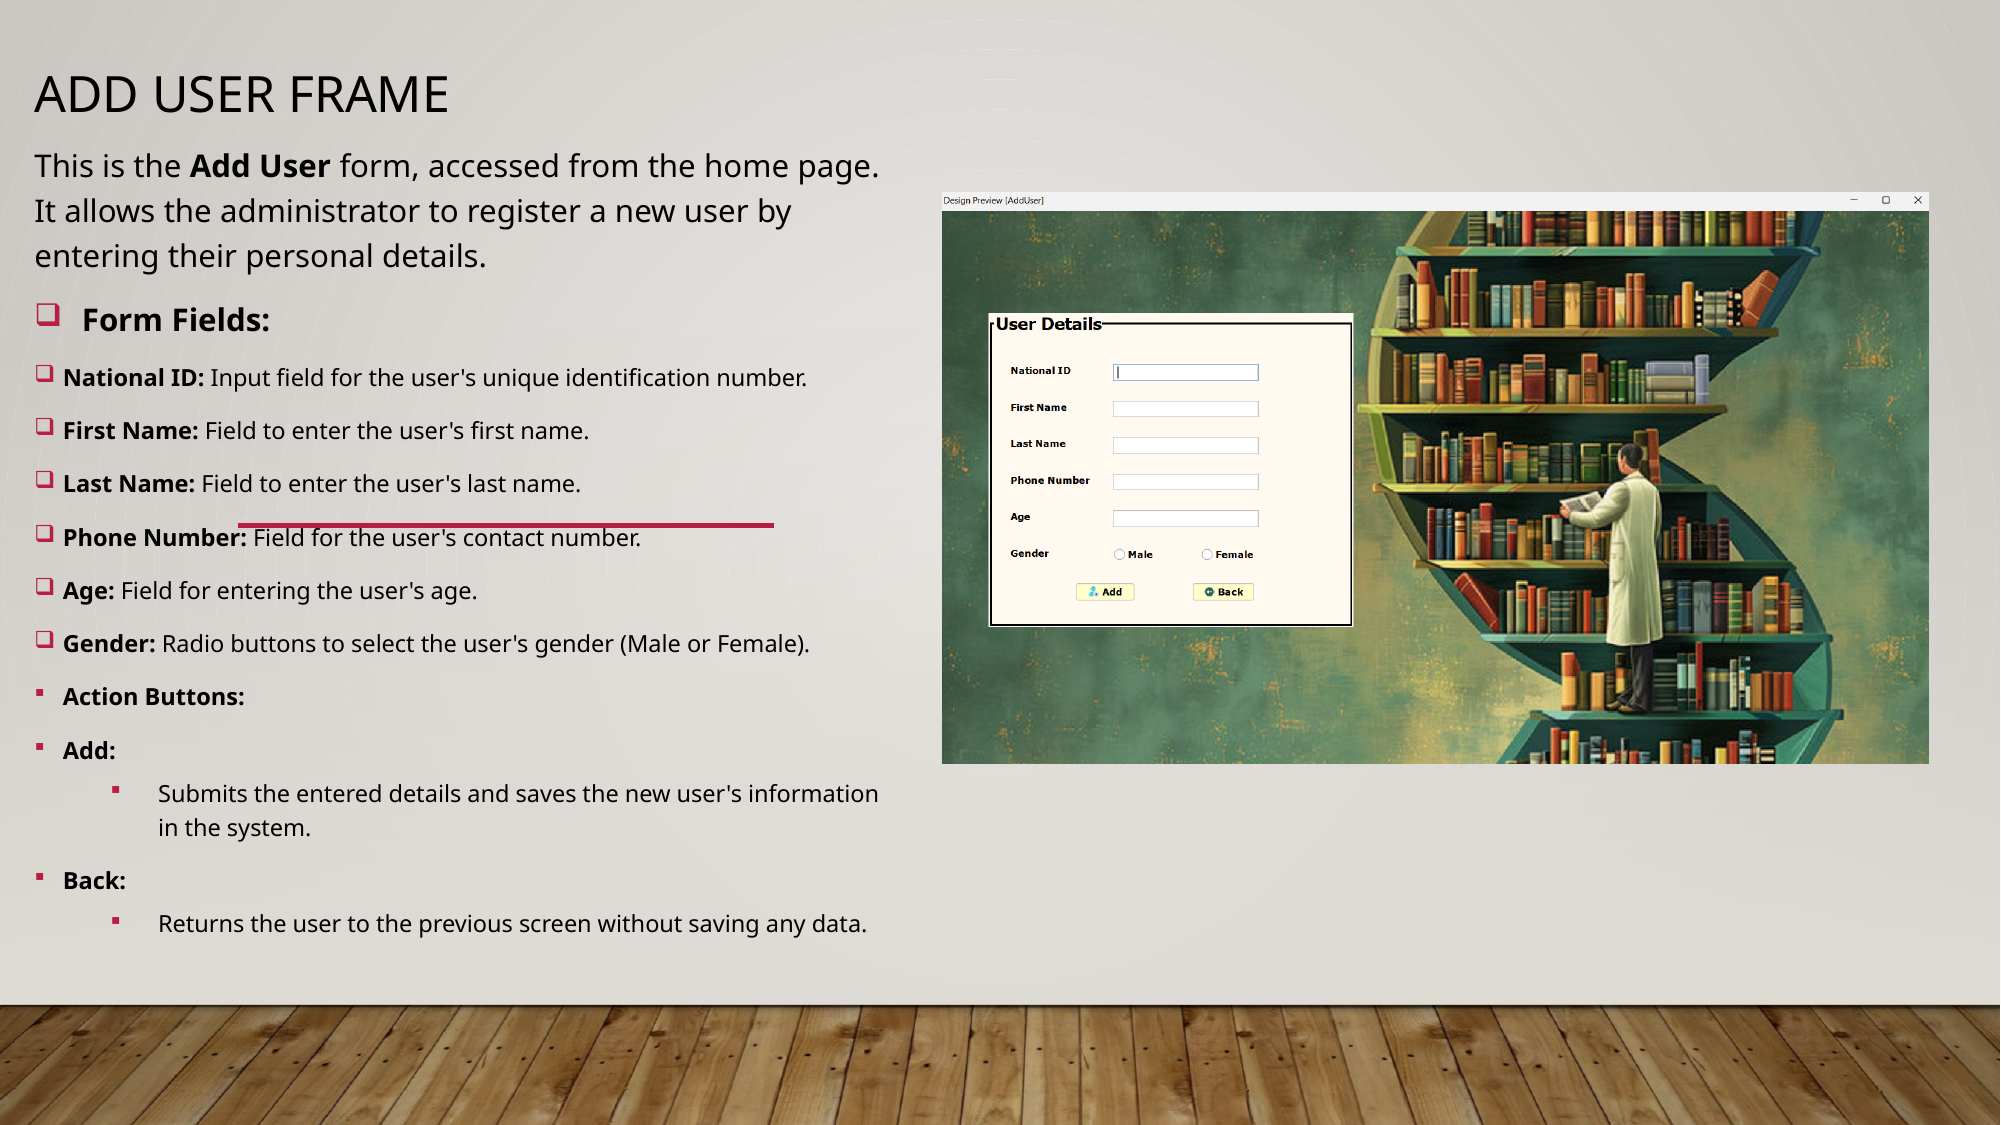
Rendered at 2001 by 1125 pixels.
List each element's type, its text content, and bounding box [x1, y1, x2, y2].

title Add user frame [19, 44, 557, 131]
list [941, 191, 1929, 764]
picture [0, 1005, 2000, 1125]
list This is the Add User form, accessed from the home page. It allows the administrator to register a new user by entering their personal details. Form Fields: National ID: Input field for the user's unique identification number. First Name: Field to enter the user's first name. Last Name: Field to enter the user's last name. Phone Number: Field for the user's contact number. Age: Field for entering the user's age. Gender: Radio buttons to select the user's gender (Male or Female). Action Buttons: Add: Submits the entered details and saves the new user's information in the system. Back: Returns the user to the previous screen without saving any data. [19, 131, 900, 950]
